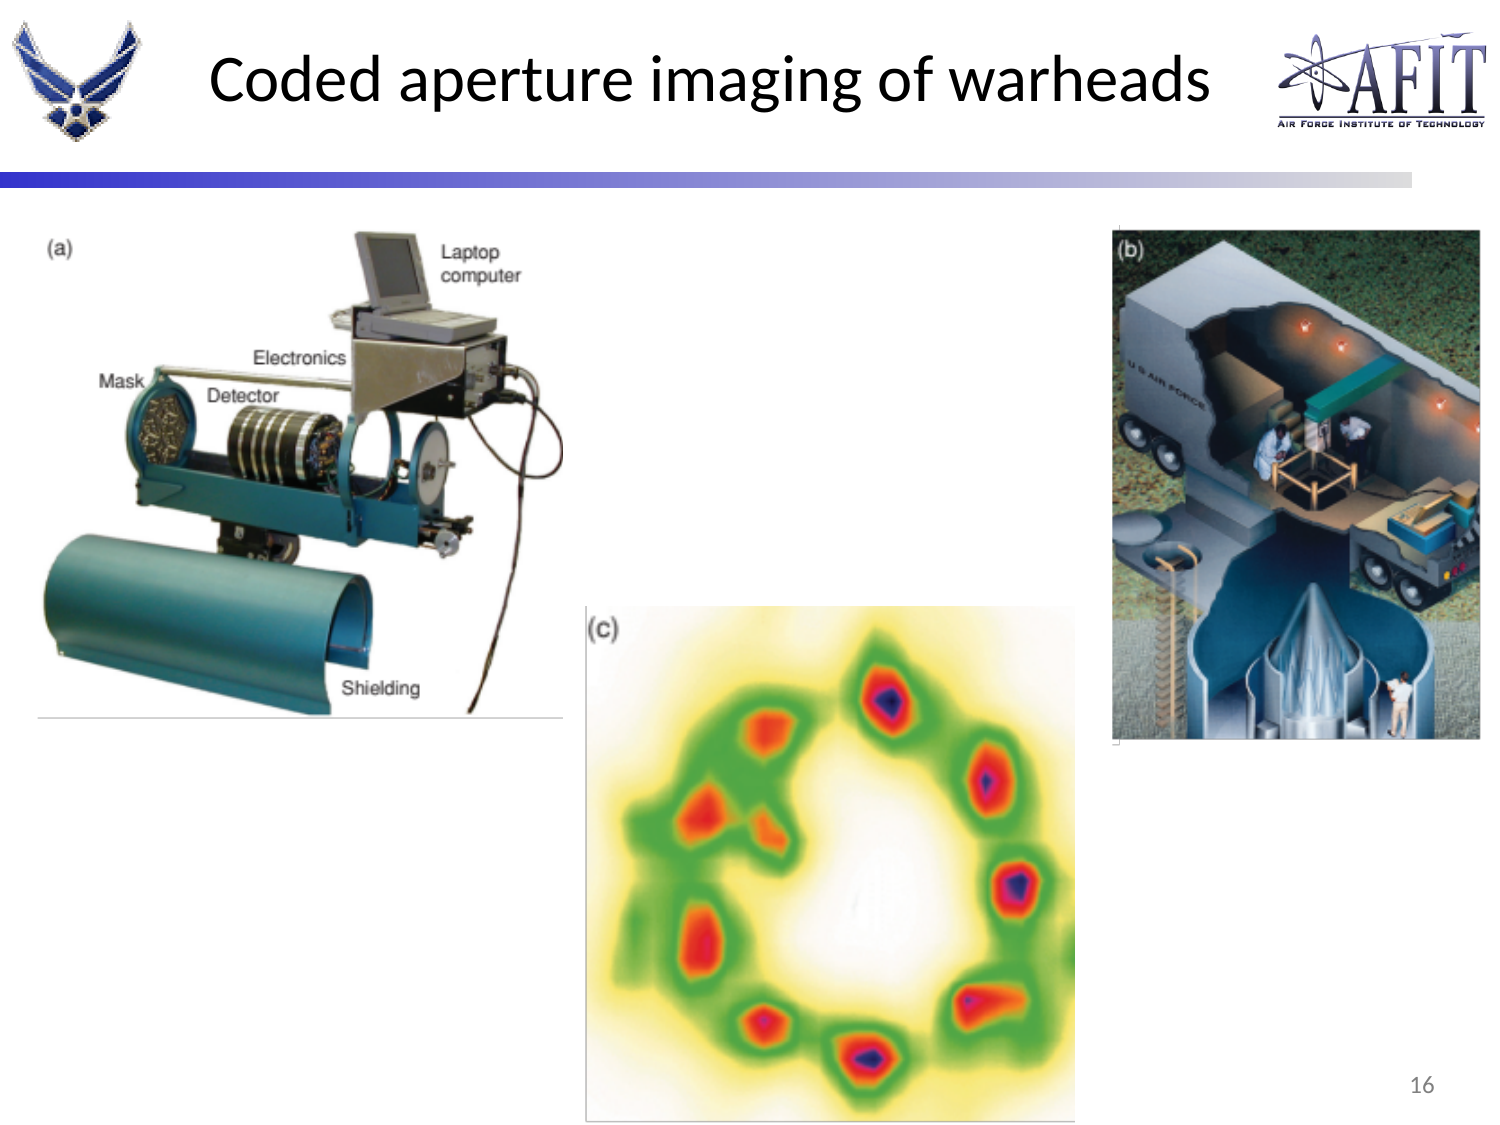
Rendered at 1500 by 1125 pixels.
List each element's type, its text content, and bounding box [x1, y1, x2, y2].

title Coded aperture imaging of warheads [166, 0, 1255, 151]
picture [0, 12, 163, 153]
picture [37, 223, 564, 726]
picture [574, 606, 1076, 1125]
picture [1112, 225, 1485, 753]
slide_number 15 [1337, 1062, 1450, 1105]
